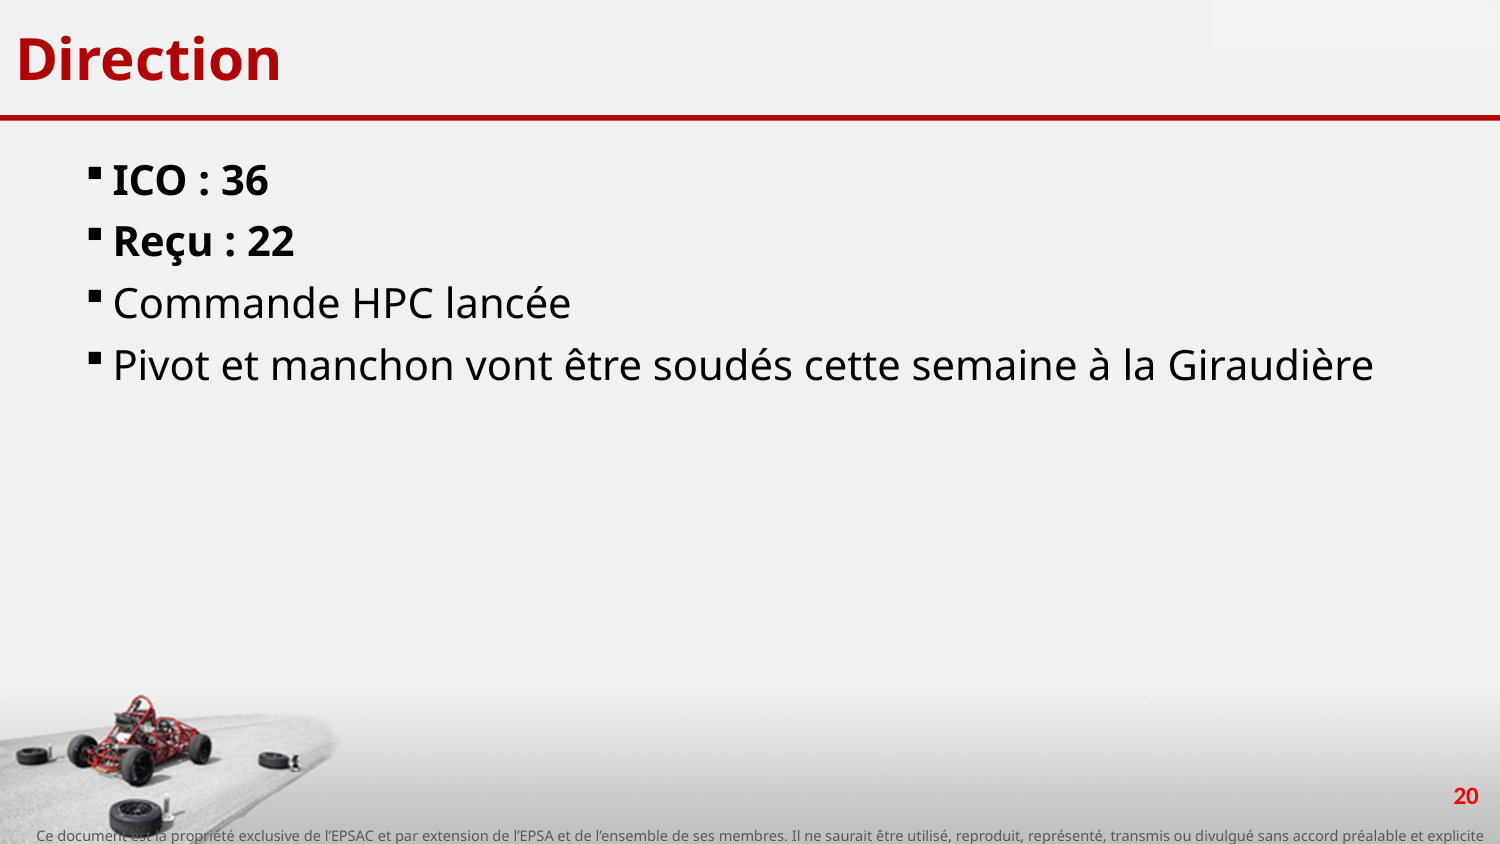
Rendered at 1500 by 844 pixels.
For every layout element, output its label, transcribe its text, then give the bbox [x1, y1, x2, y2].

picture [0, 669, 1500, 844]
list ICO : 36 Reçu : 22 Commande HPC lancée Pivot et manchon vont être soudés cette semaine à la Giraudière [41, 138, 1459, 706]
slide_number 20 [1340, 767, 1495, 822]
title Direction [0, 3, 1500, 112]
